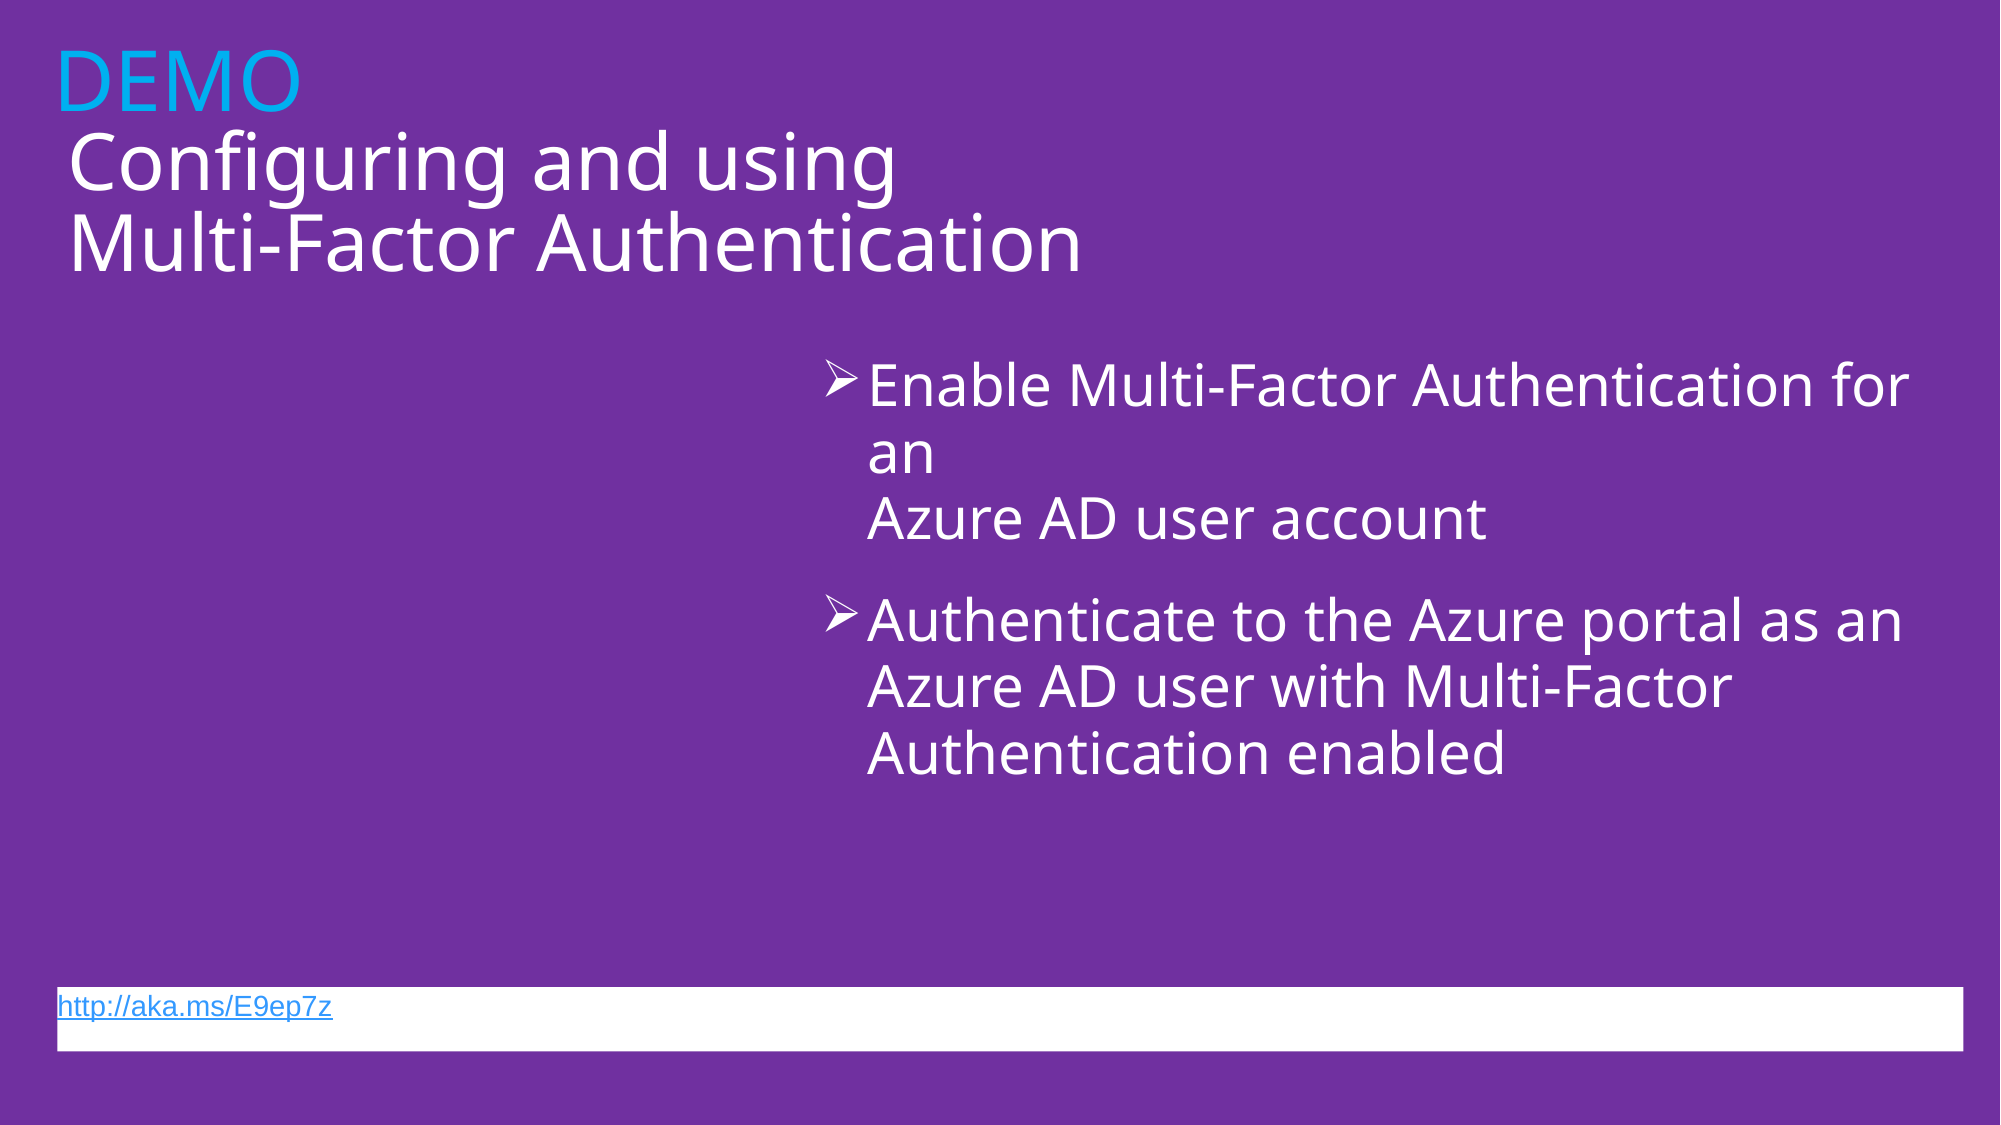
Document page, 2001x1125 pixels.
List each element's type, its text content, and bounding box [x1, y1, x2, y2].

list http://aka.ms/E9ep7z [57, 986, 1964, 1052]
subtitle Enable Multi-Factor Authentication for an Azure AD user account Authenticate to the Azure portal as an Azure AD user with Multi-Factor Authentication enabled [805, 345, 1964, 958]
title Configuring and using Multi-Factor Authentication [67, 126, 1901, 293]
